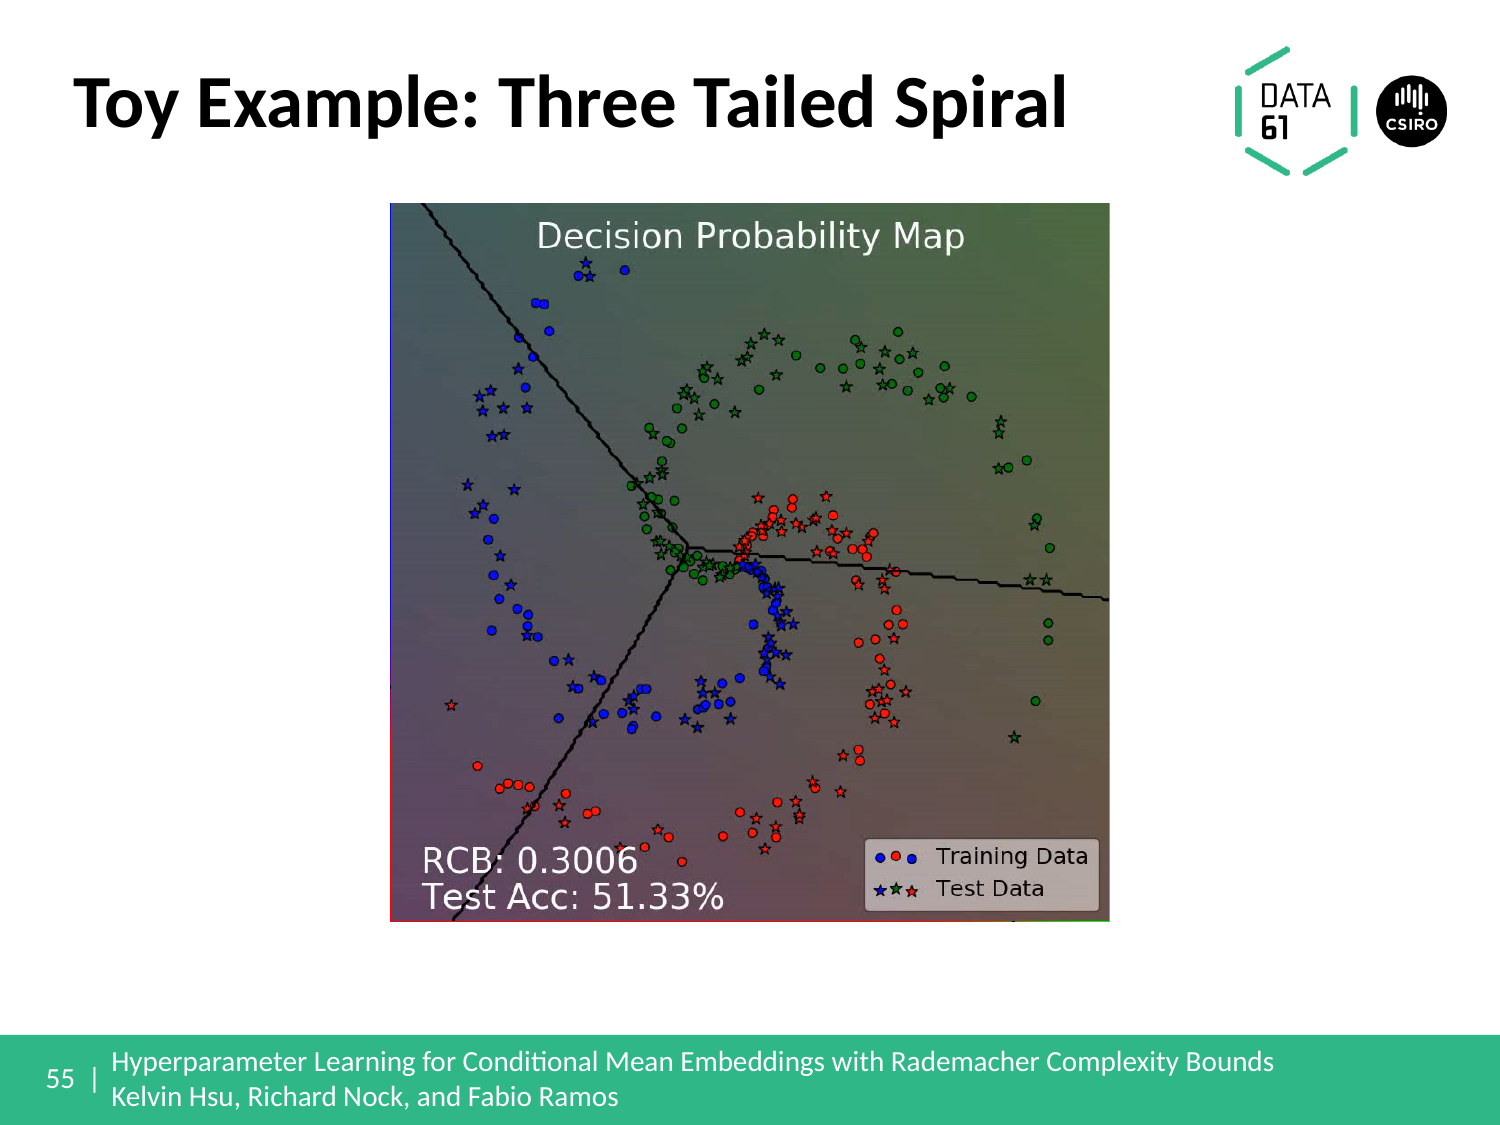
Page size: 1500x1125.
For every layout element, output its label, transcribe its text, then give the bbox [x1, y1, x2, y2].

picture [1235, 46, 1447, 176]
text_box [390, 202, 1110, 923]
text_box Toy Example: Three Tailed Spiral [58, 45, 1211, 185]
footer Hyperparameter Learning for Conditional Mean Embeddings with Rademacher Complexity Bounds Kelvin Hsu, Richard Nock, and Fabio Ramos [111, 1066, 1293, 1088]
slide_number 55 | [41, 1066, 102, 1088]
